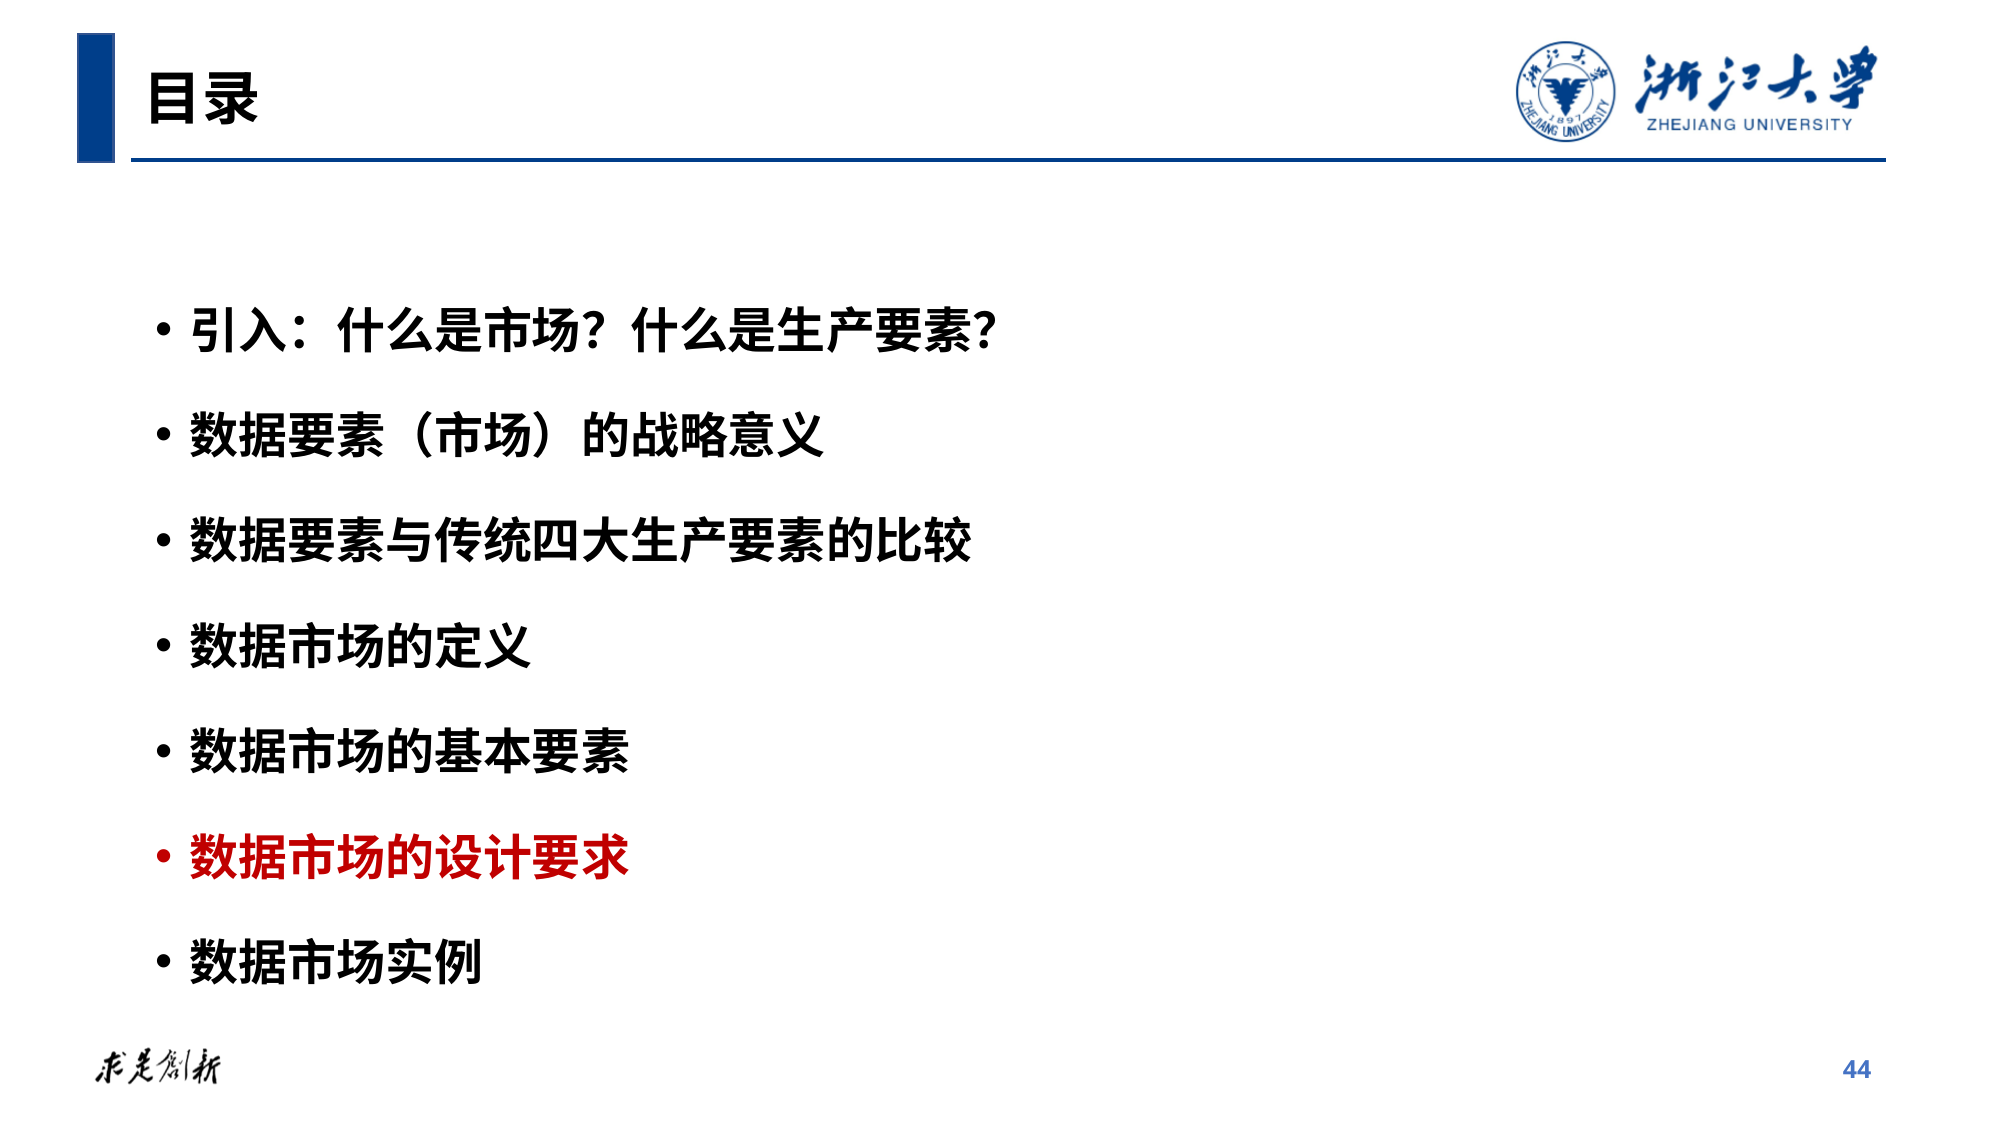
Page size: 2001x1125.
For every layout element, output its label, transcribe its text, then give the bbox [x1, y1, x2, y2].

picture [1488, 24, 1887, 146]
slide_number 44 [1548, 1041, 1887, 1101]
text_box 引入：什么是市场？什么是生产要素？ 数据要素（市场）的战略意义 数据要素与传统四大生产要素的比较 数据市场的定义 数据市场的基本要素 数据市场的设计要求 数据市场实例 [140, 262, 1941, 1005]
text_box 目录 [118, 53, 286, 171]
picture [76, 1036, 239, 1096]
